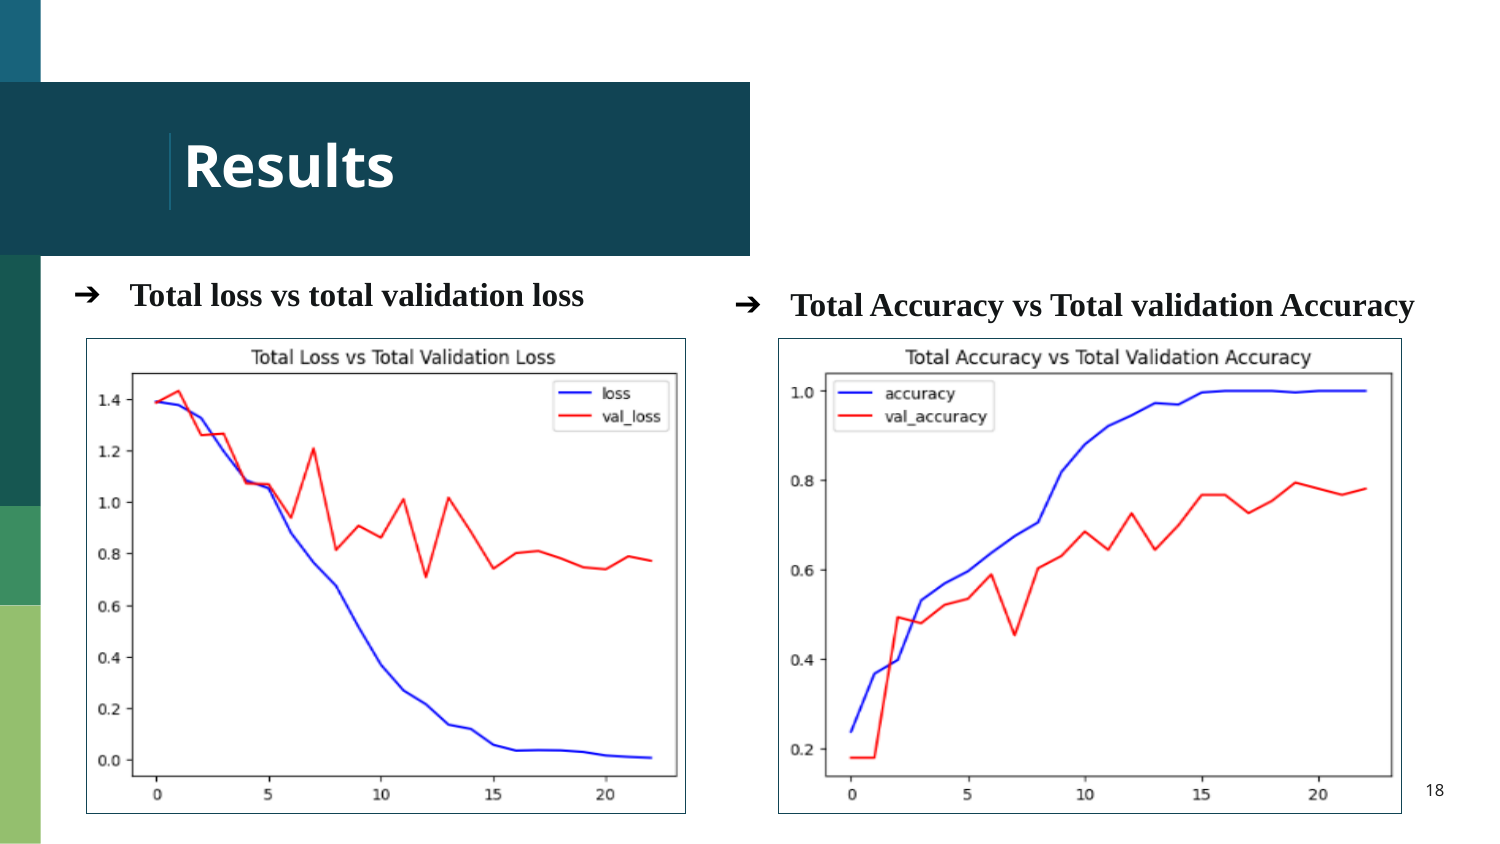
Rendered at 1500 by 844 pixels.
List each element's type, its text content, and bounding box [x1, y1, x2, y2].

slide_number 18 [1389, 764, 1480, 830]
text_box Total Accuracy vs Total validation Accuracy [700, 267, 1480, 338]
picture [778, 338, 1402, 814]
text_box Total loss vs total validation loss [39, 257, 699, 328]
picture [86, 338, 686, 814]
title Results [168, 79, 750, 249]
